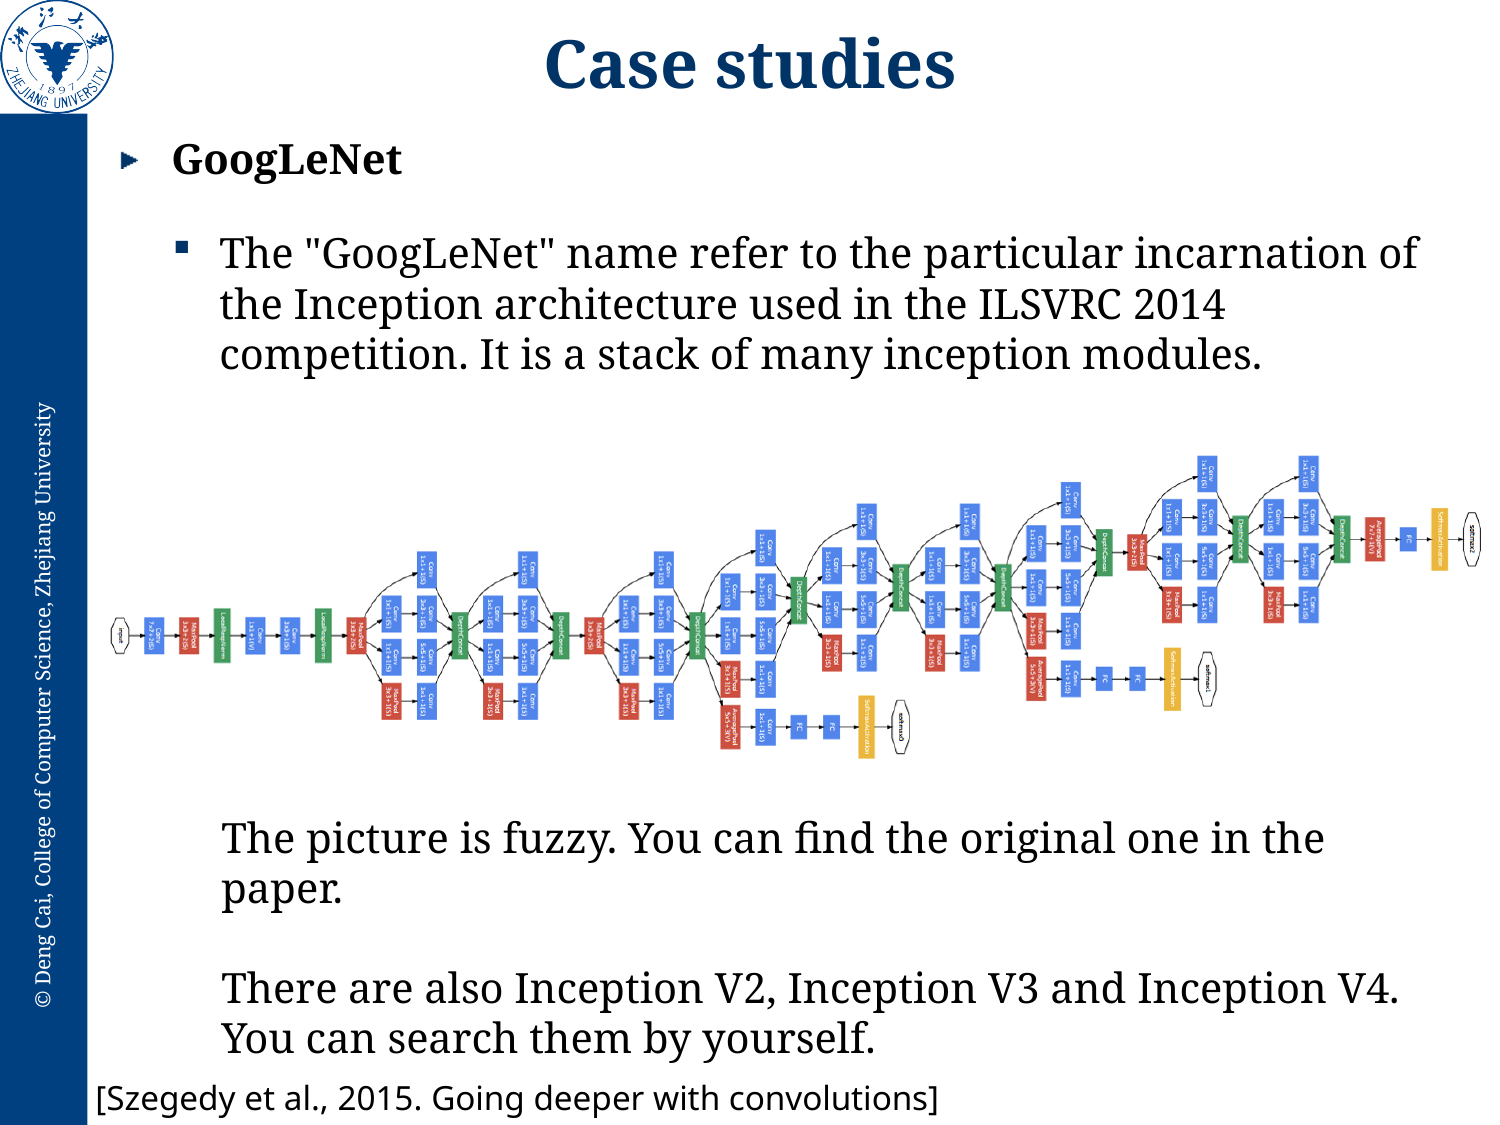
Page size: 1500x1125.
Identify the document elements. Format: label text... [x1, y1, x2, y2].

picture [0, 0, 114, 10]
text_box The picture is fuzzy. You can find the original one in the paper. There are also Inception V2, Inception V3 and Inception V4. You can search them by yourself. [206, 813, 1447, 1070]
text_box The "GoogLeNet" name refer to the particular incarnation of the Inception architecture used in the ILSVRC 2014 competition. It is a stack of many inception modules. [82, 219, 1500, 397]
picture [115, 146, 138, 169]
title Case studies [0, 10, 1500, 111]
text_box GoogLeNet [100, 125, 1471, 197]
picture [94, 420, 1500, 805]
text_box [Szegedy et al., 2015. Going deeper with convolutions] [80, 1069, 956, 1125]
